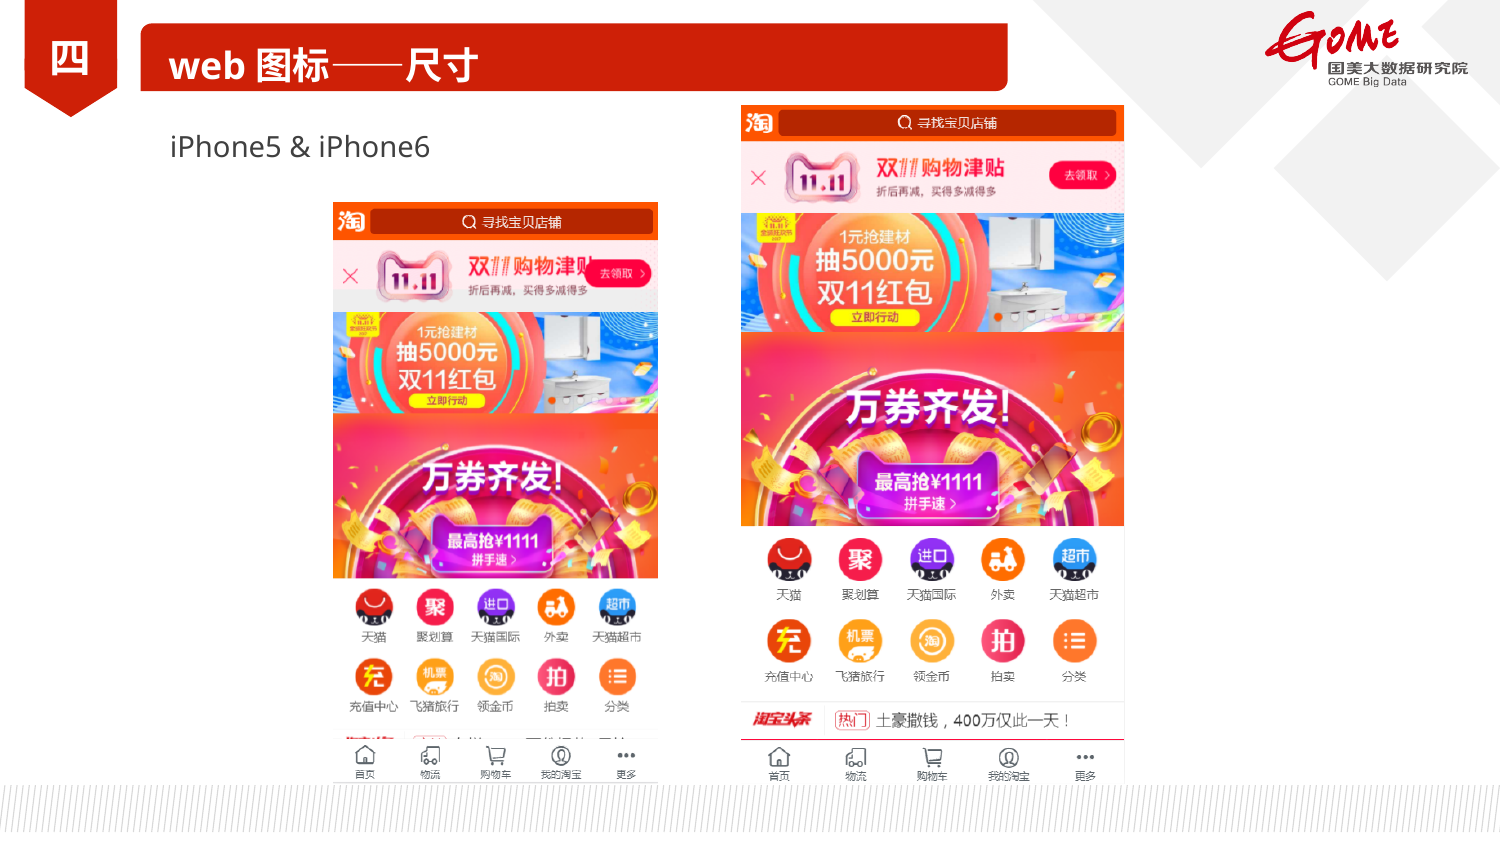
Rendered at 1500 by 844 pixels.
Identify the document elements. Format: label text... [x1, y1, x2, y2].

text_box iPhone5 & iPhone6 [154, 120, 446, 171]
picture [741, 105, 1125, 784]
text_box web图标——尺寸 [153, 11, 1141, 95]
picture [333, 202, 658, 784]
text_box 四 [34, 0, 107, 90]
picture [1265, 11, 1468, 87]
